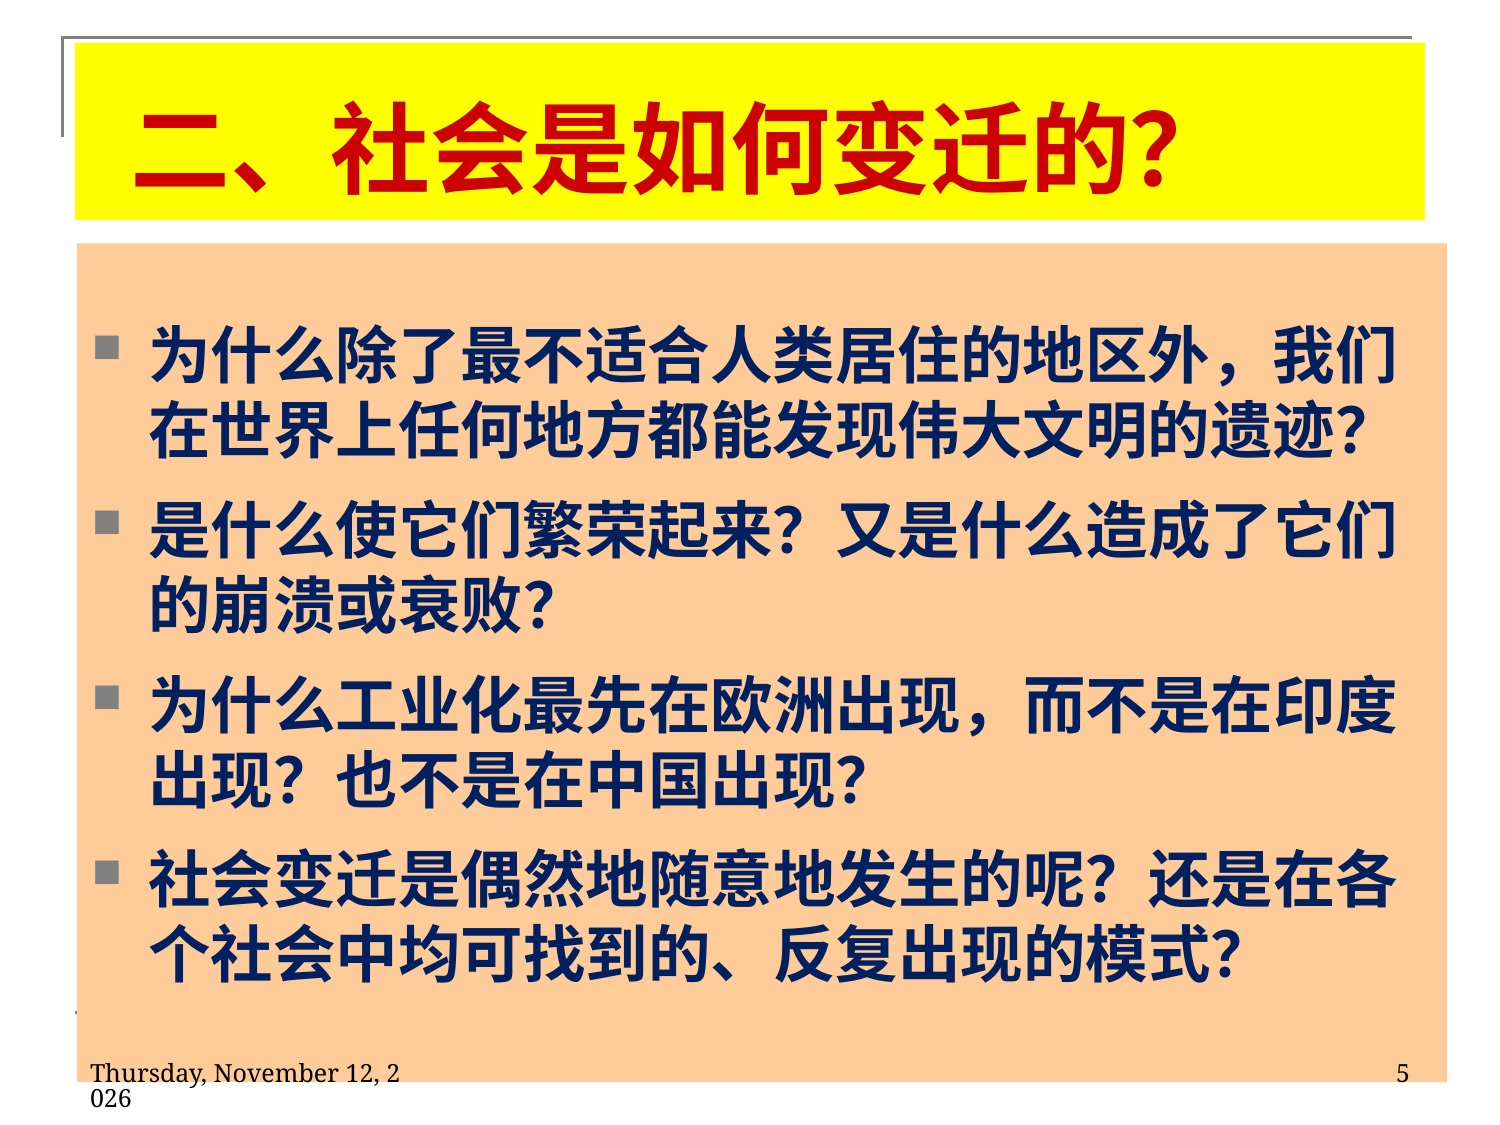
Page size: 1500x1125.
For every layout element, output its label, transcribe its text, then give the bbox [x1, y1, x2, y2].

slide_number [74, 1023, 426, 1100]
list 为什么除了最不适合人类居住的地区外，我们在世界上任何地方都能发现伟大文明的遗迹？ 是什么使它们繁荣起来？又是什么造成了它们的崩溃或衰败？ 为什么工业化最先在欧洲出现，而不是在印度出现？也不是在中国出现？ 社会变迁是偶然地随意地发生的呢？还是在各个社会中均可找到的、反复出现的模式？ [76, 243, 1448, 1083]
slide_number 5 [1074, 1023, 1426, 1100]
title 二、社会是如何变迁的？ [74, 42, 1426, 221]
